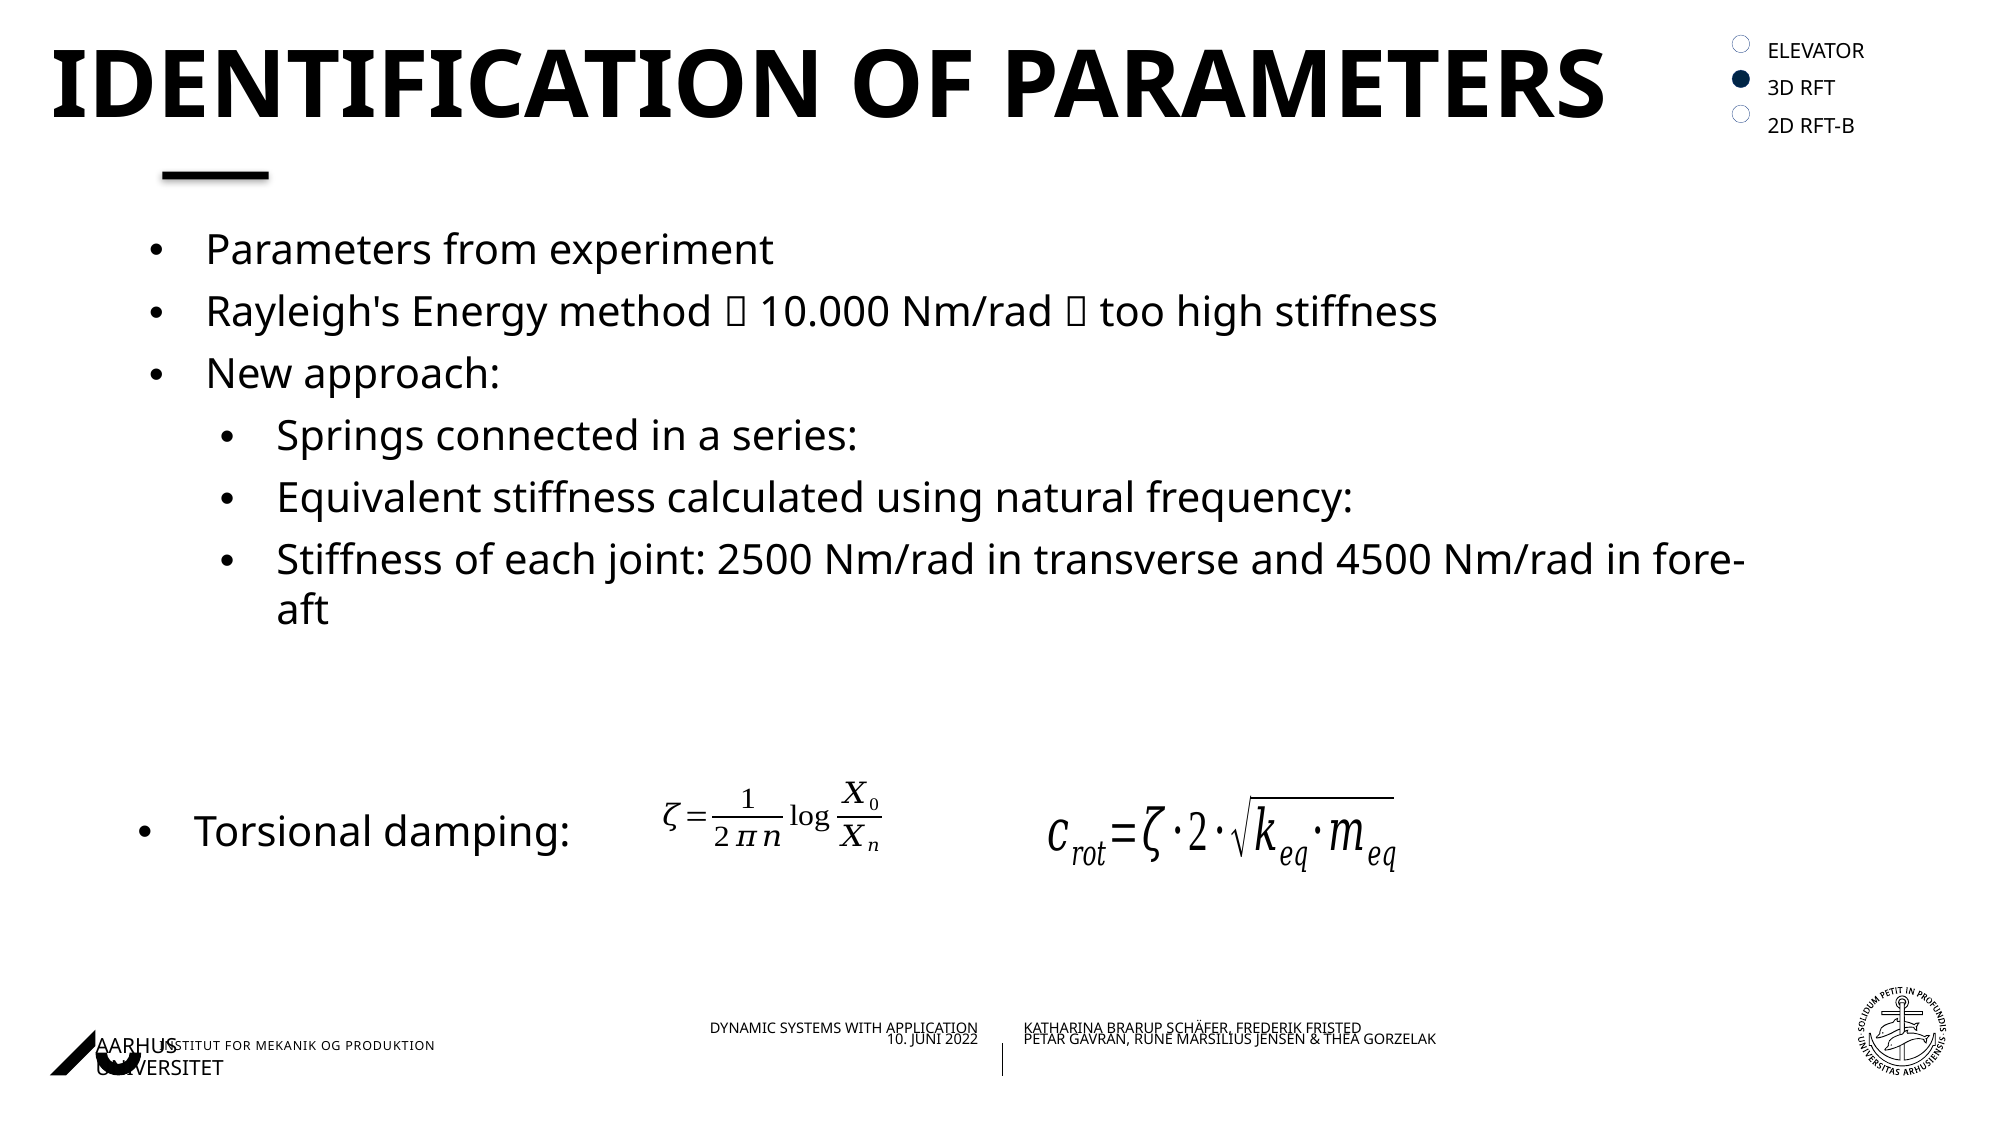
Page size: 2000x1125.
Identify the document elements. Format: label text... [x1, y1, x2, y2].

text_box Torsional damping: [137, 808, 572, 856]
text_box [1731, 24, 1993, 135]
title Identification of parameters [51, 37, 1948, 162]
